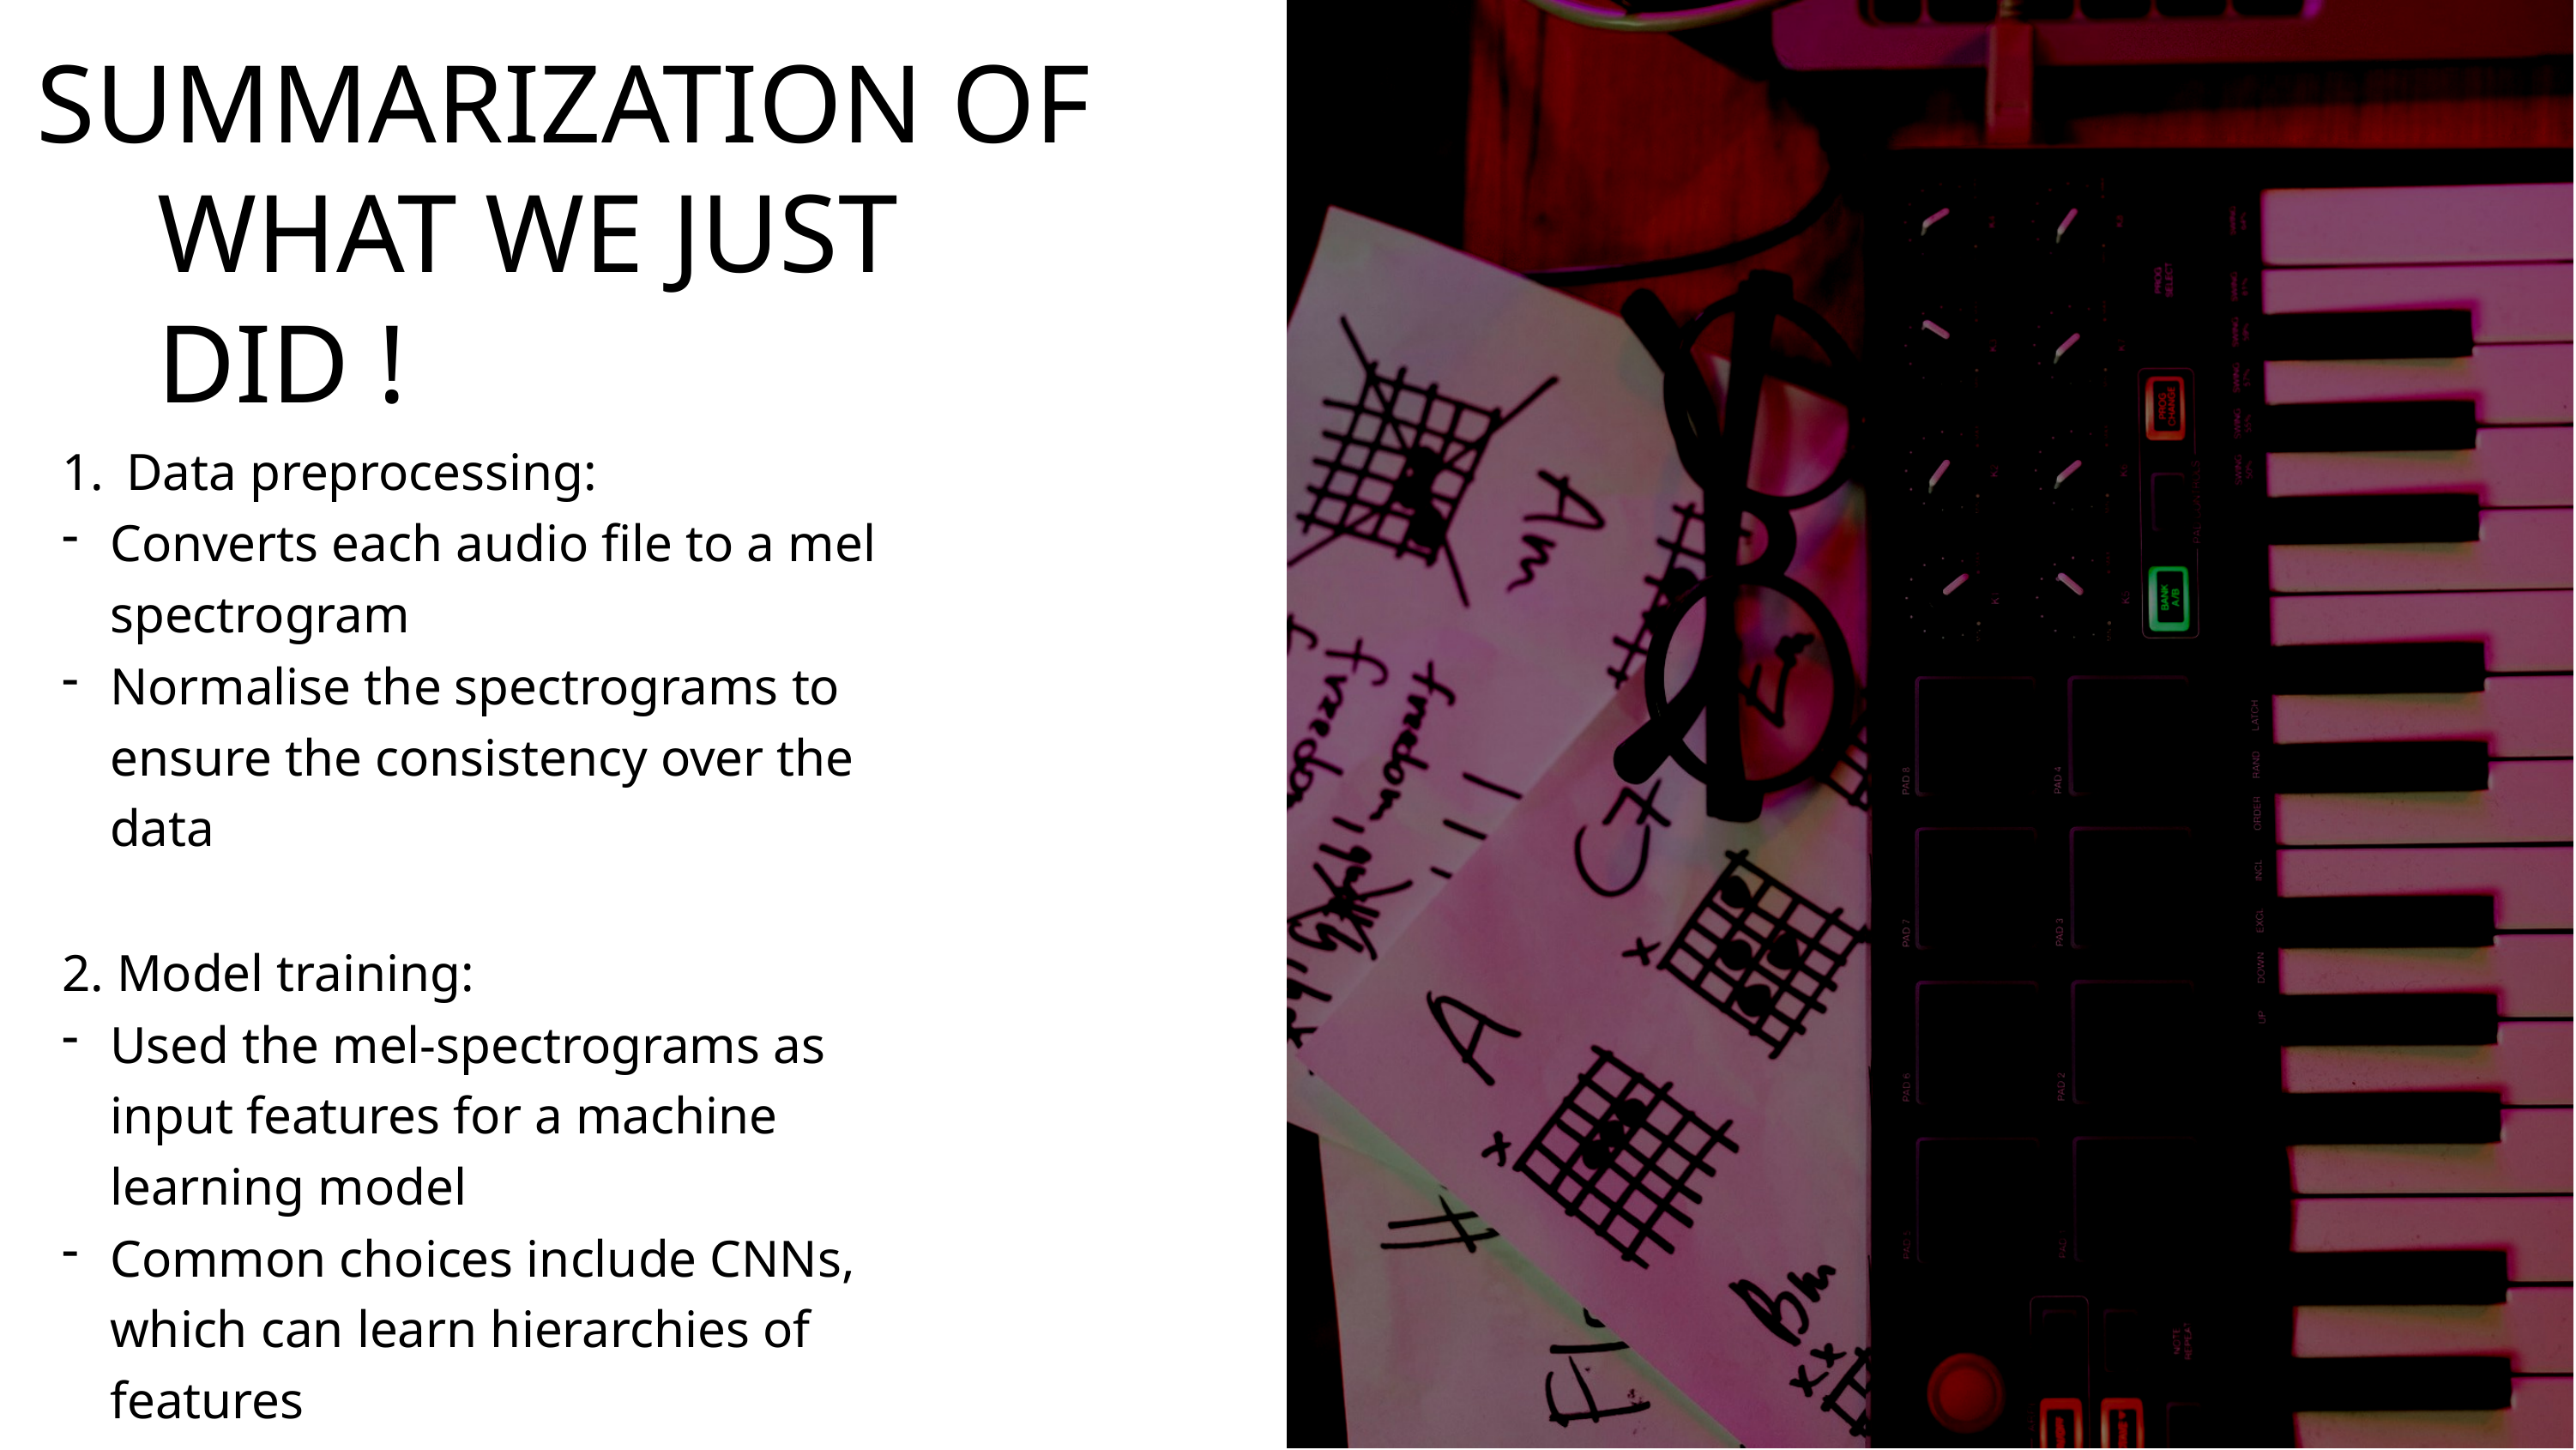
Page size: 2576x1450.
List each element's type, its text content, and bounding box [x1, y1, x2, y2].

picture [1286, 0, 2573, 1448]
title SUMMARIZATION OF WHAT WE JUST DID ! [34, 33, 1112, 425]
text_box Data preprocessing: Converts each audio file to a mel spectrogram Normalise the spectrograms to ensure the consistency over the data 2. Model training: Used the mel-spectrograms as input features for a machine learning model Common choices include CNNs, which can learn hierarchies of features [59, 427, 931, 1429]
